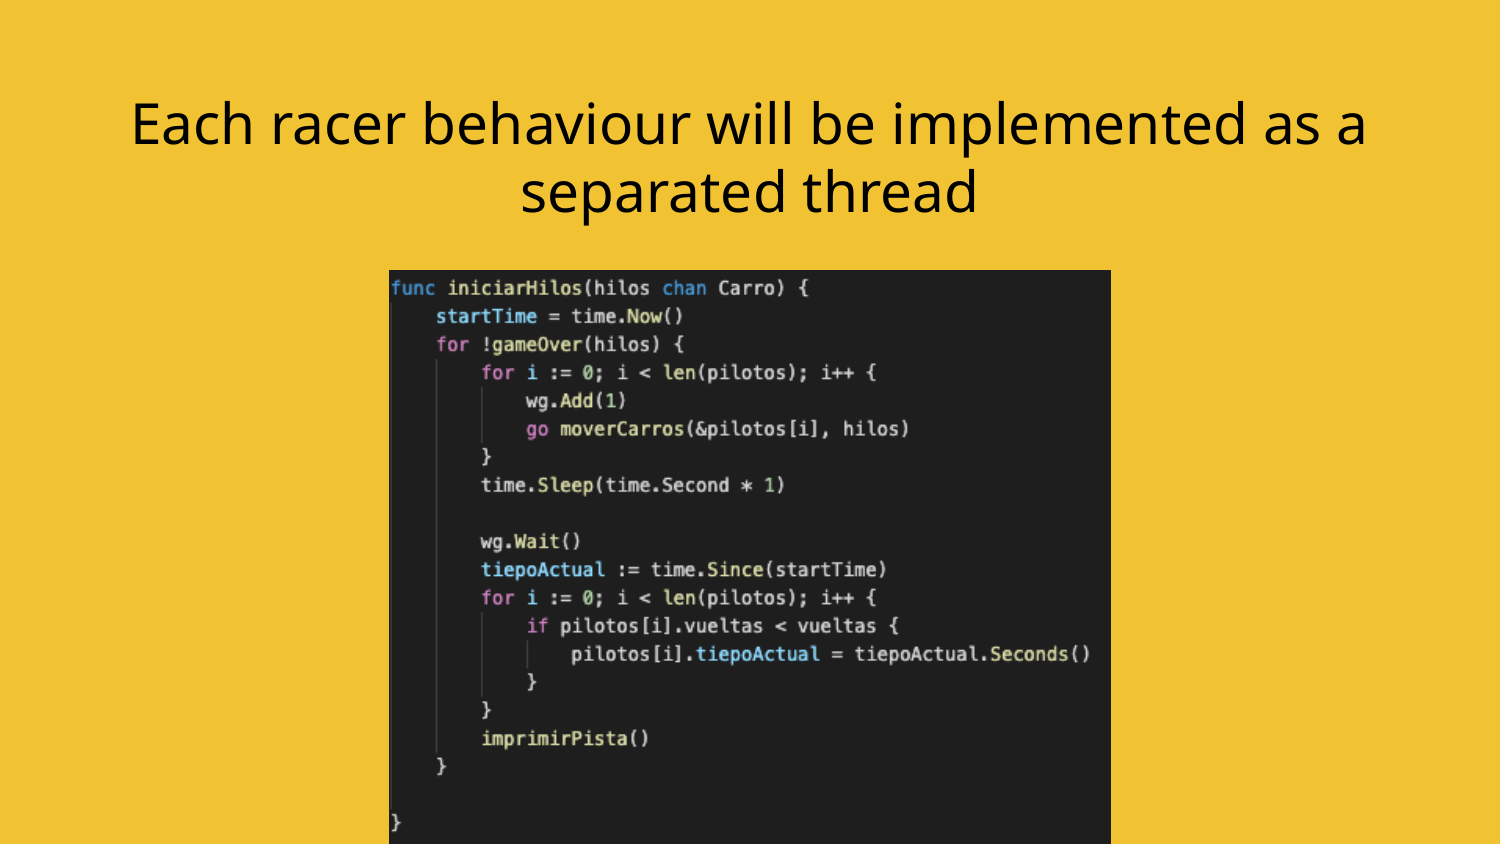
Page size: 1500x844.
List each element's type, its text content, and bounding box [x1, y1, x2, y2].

picture [389, 269, 1111, 844]
title Each racer behaviour will be implemented as a separated thread [51, 72, 1449, 167]
